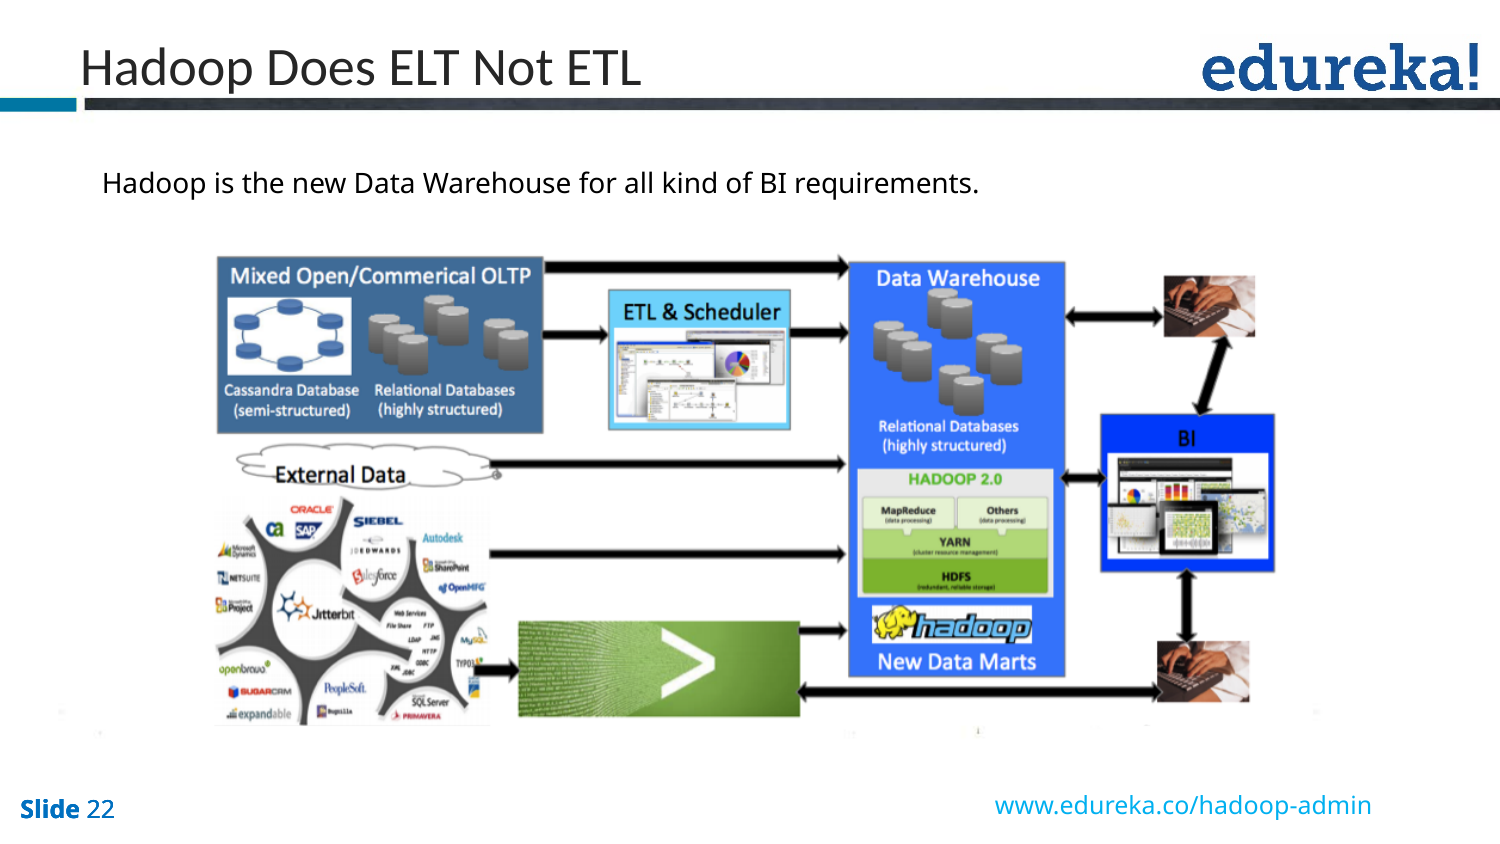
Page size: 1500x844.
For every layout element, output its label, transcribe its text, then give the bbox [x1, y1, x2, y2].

text_box Hadoop is the new Data Warehouse for all kind of BI requirements. [87, 157, 1382, 207]
text_box Hadoop Does ELT Not ETL [65, 23, 1028, 104]
picture [0, 0, 1500, 844]
